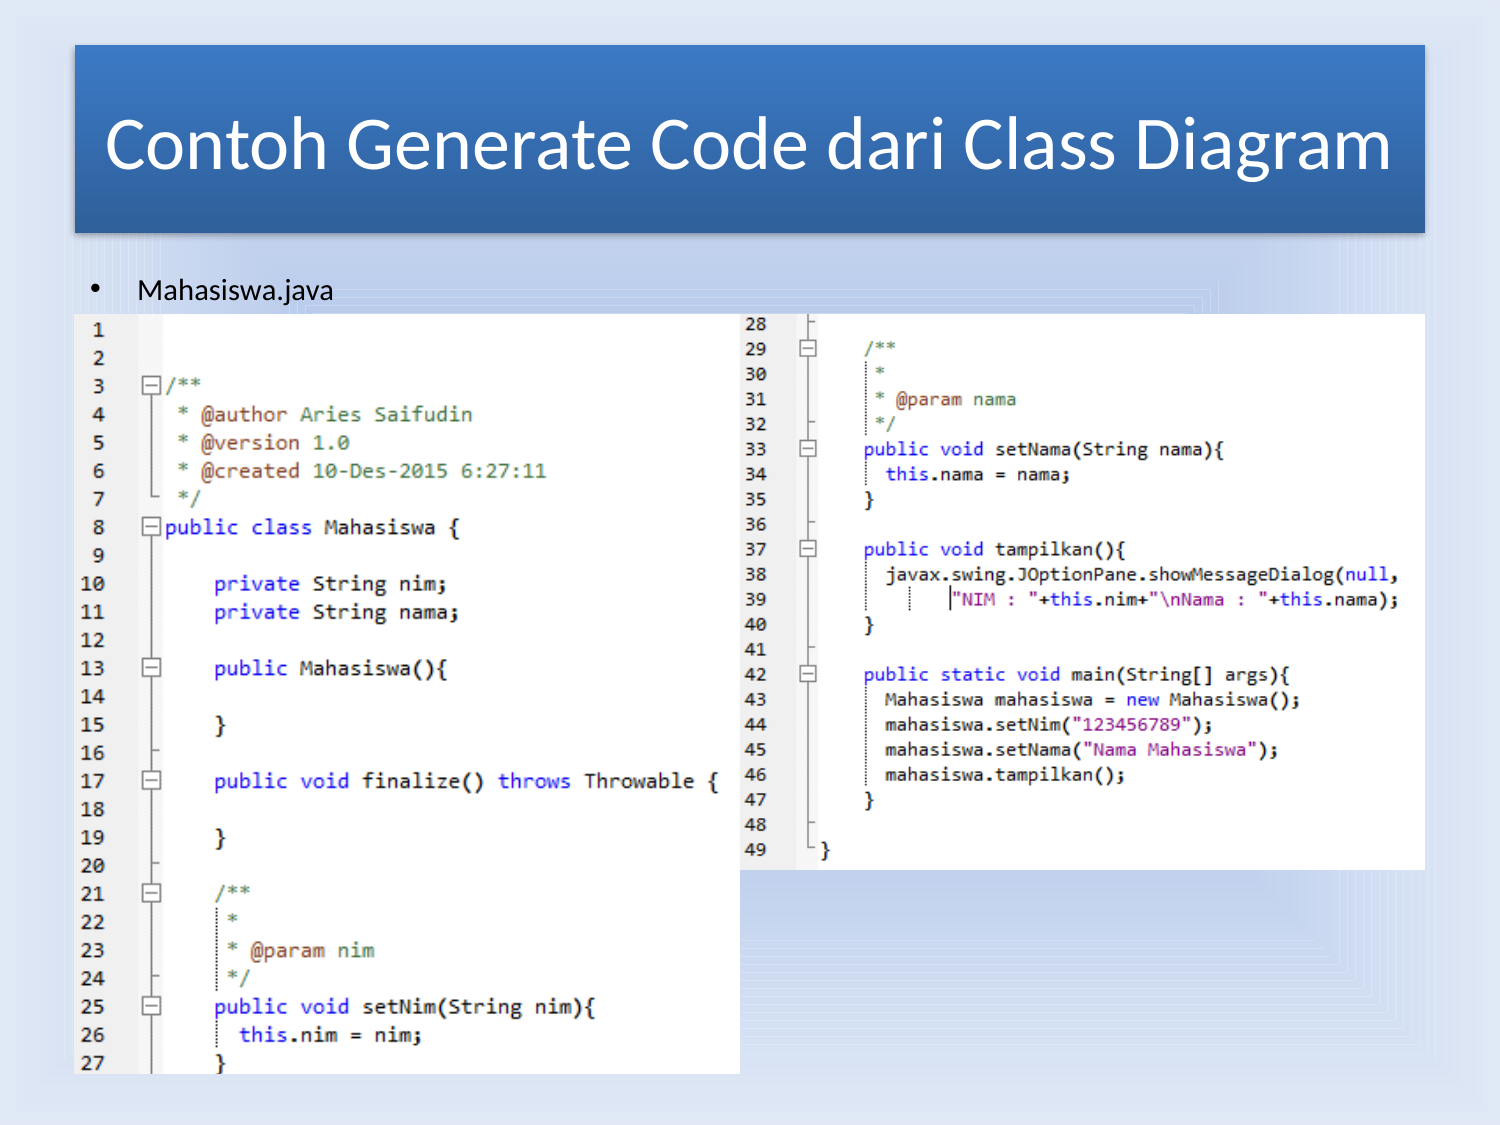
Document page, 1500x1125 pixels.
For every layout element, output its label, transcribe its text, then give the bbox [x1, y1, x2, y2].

list Mahasiswa.java [75, 262, 1425, 313]
title Contoh Generate Code dari Class Diagram [75, 45, 1425, 233]
picture [73, 314, 1426, 1074]
